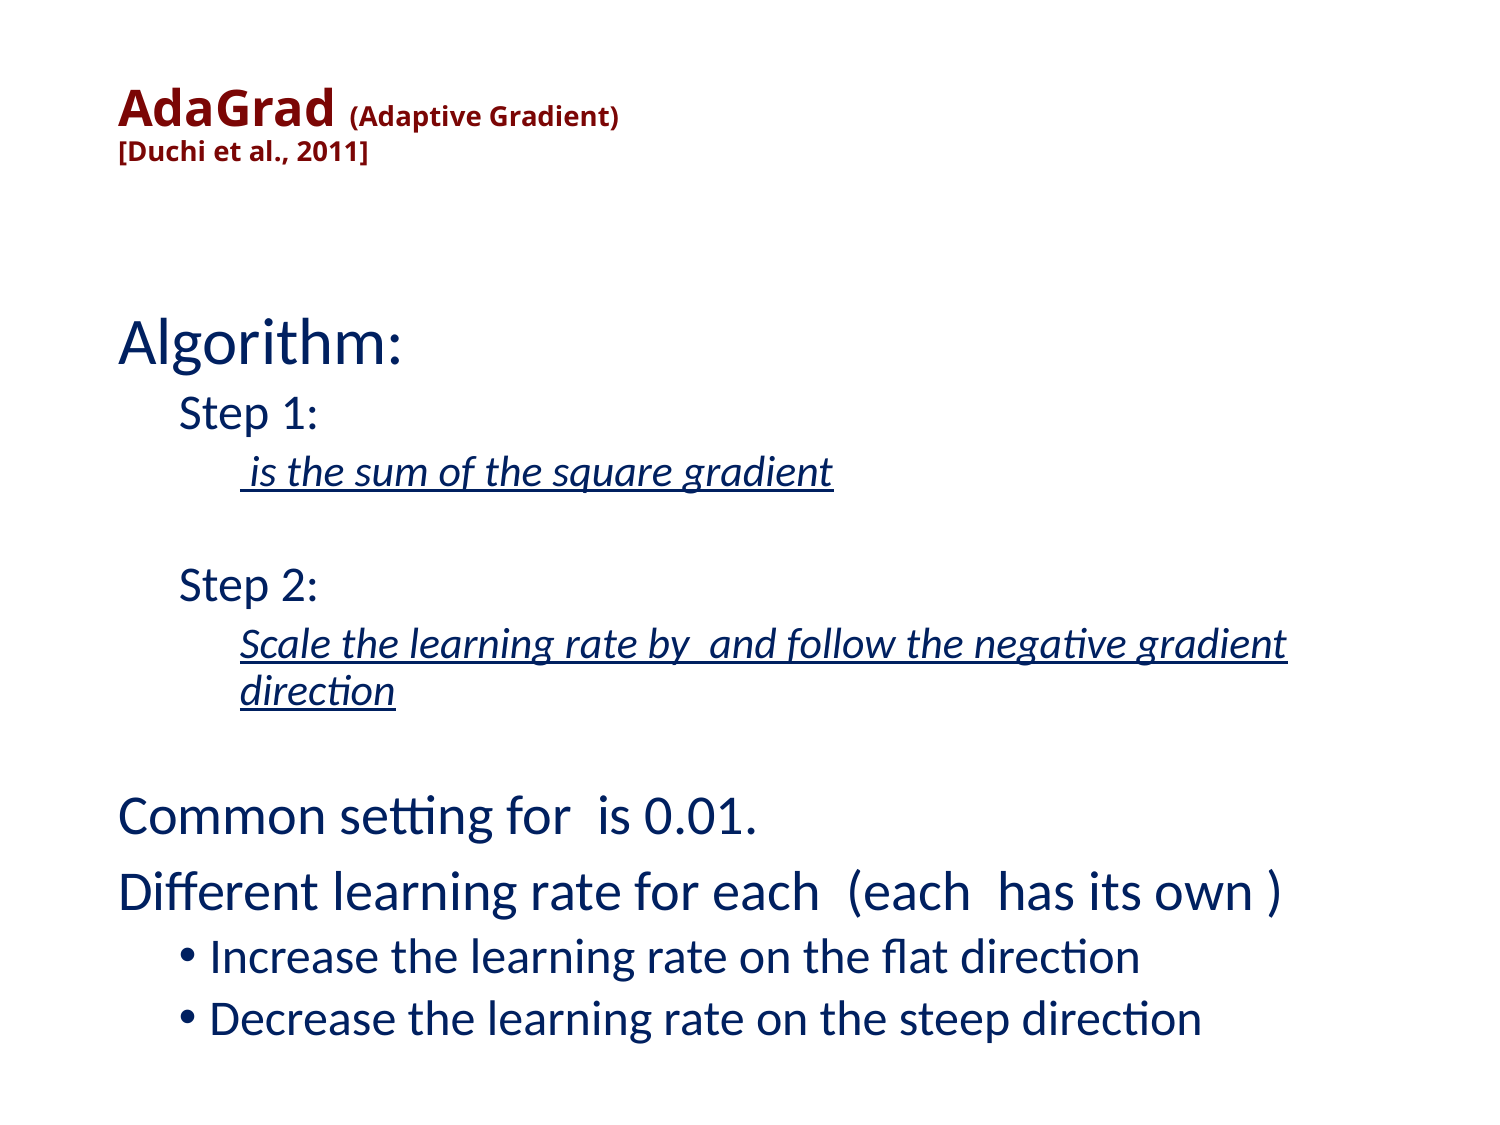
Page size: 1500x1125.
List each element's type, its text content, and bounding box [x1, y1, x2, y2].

title AdaGrad (Adaptive Gradient) [Duchi et al., 2011] [103, 75, 1397, 291]
